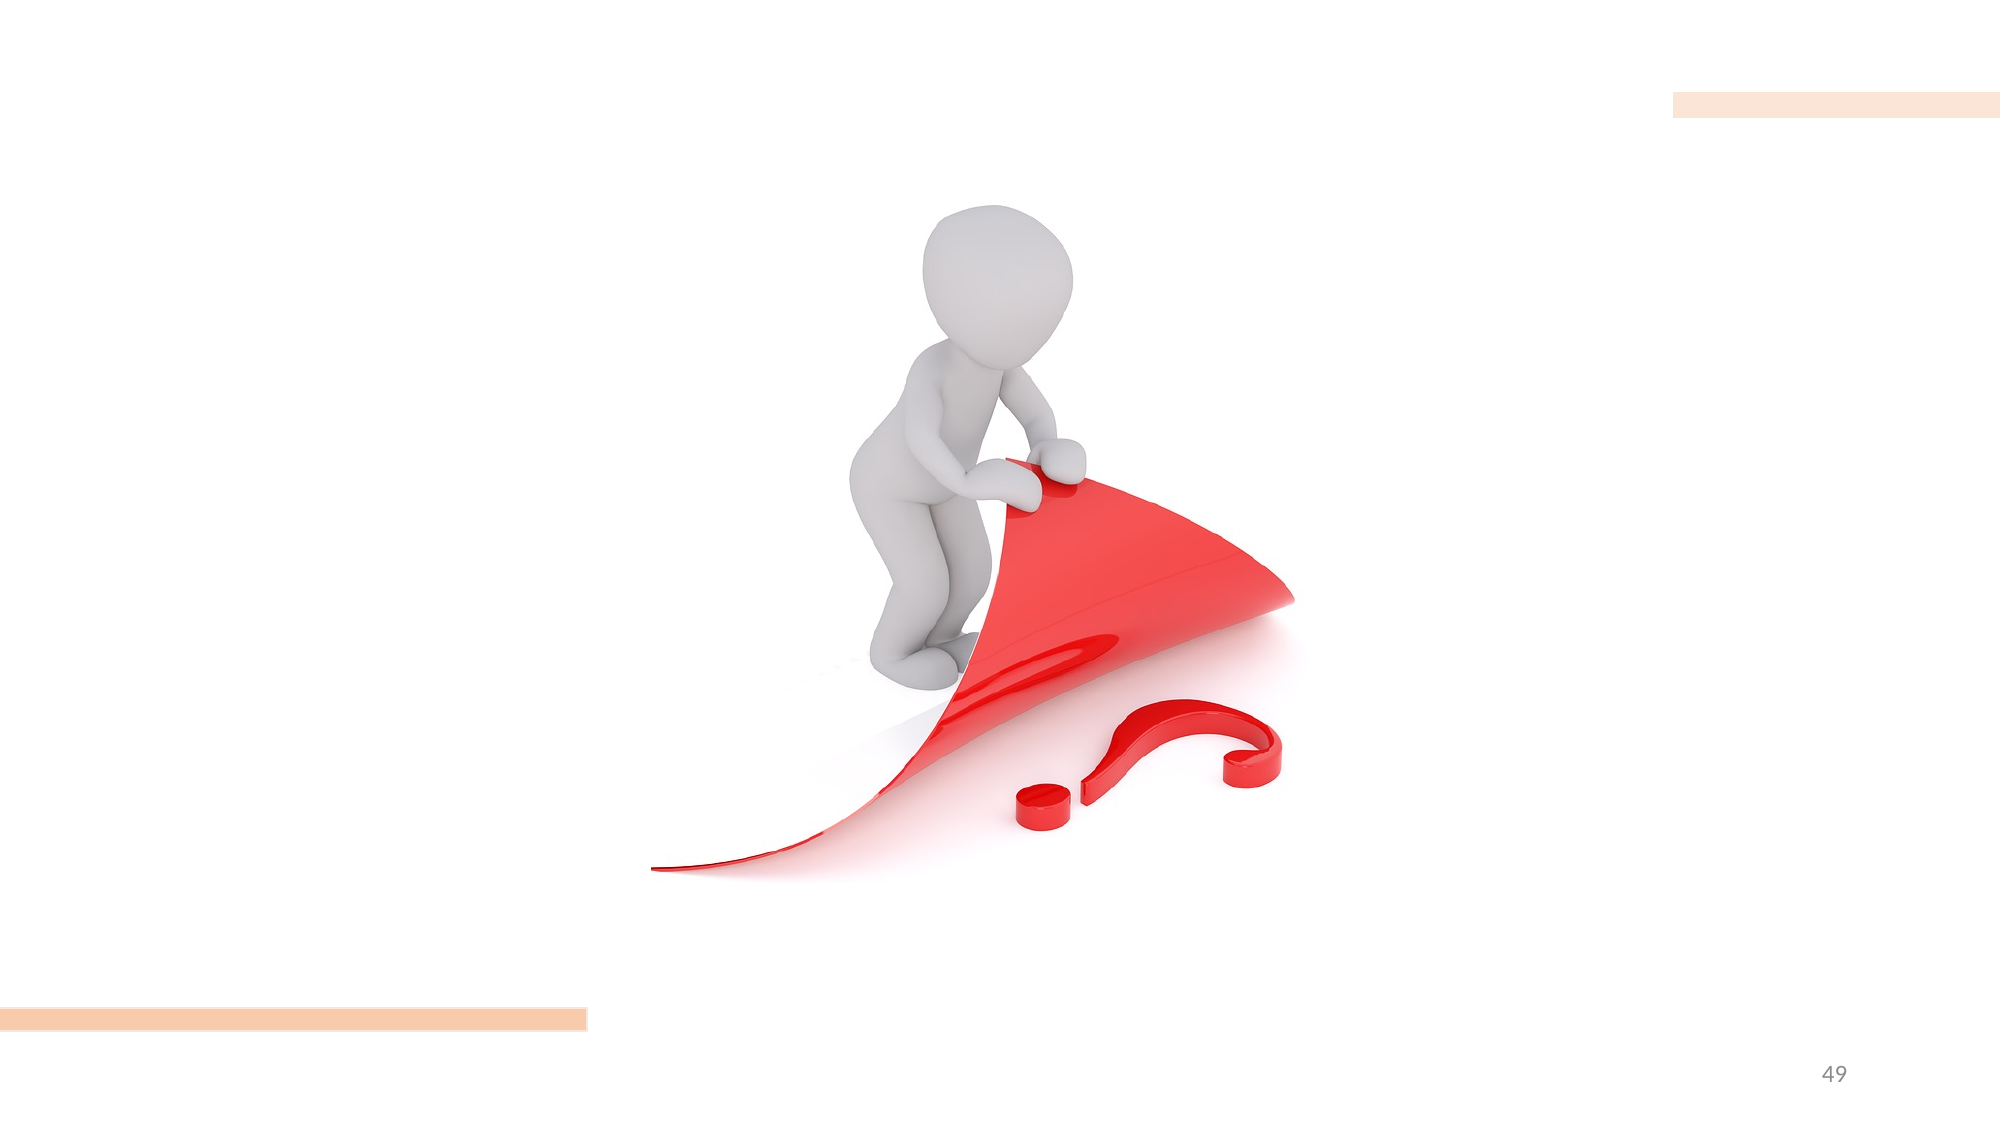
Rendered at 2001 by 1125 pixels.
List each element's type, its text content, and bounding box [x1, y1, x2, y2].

picture [651, 185, 1349, 883]
slide_number 49 [1412, 1042, 1863, 1103]
text_box [1673, 92, 2000, 118]
text_box [0, 1007, 588, 1032]
